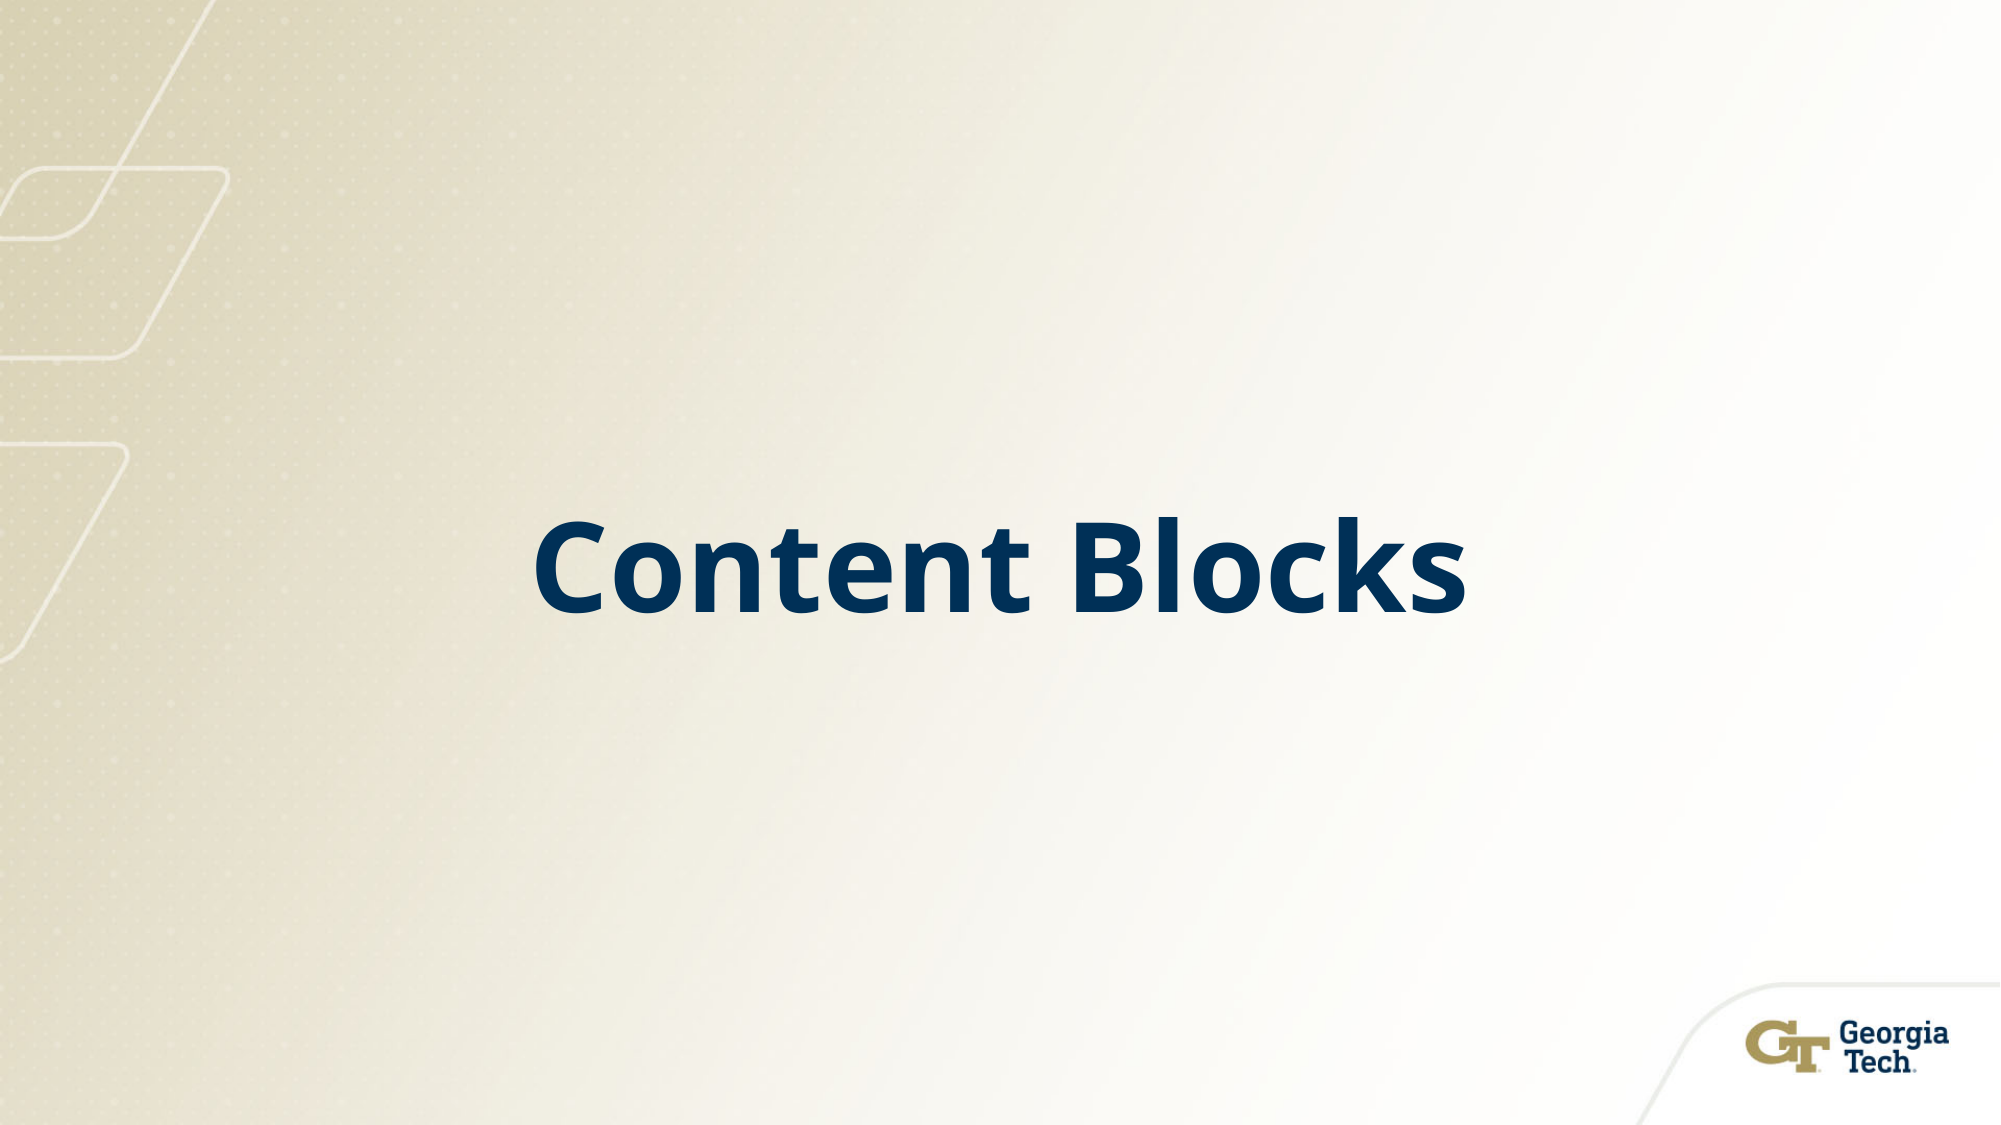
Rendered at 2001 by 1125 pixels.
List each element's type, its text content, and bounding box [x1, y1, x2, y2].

title Content Blocks [269, 319, 1731, 806]
picture [0, 0, 2001, 1125]
